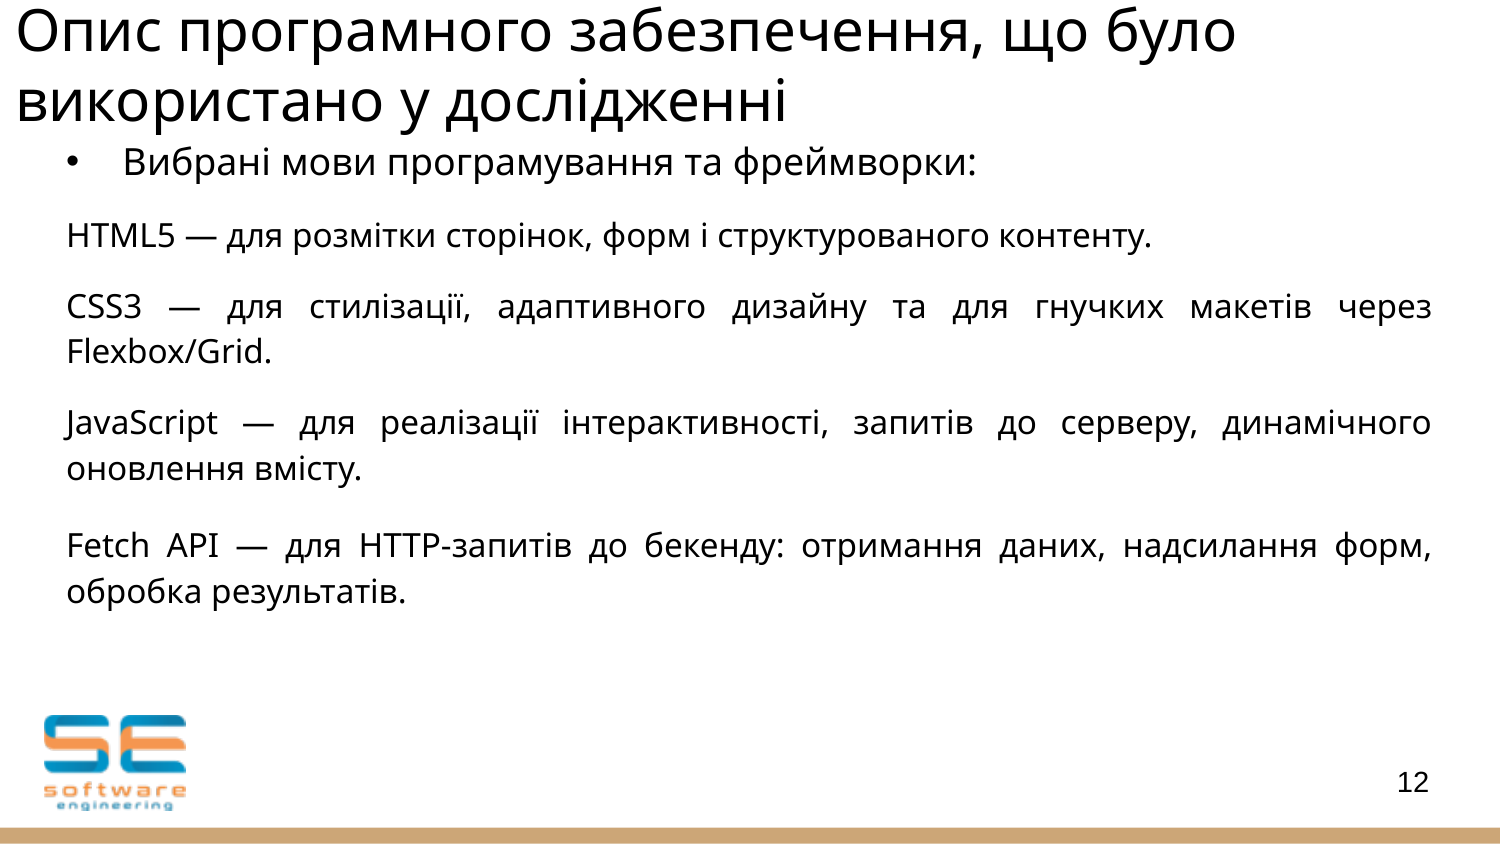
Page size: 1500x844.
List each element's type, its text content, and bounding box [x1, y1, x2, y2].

picture [43, 714, 186, 811]
list Вибрані мови програмування та фреймворки: HTML5 — для розмітки сторінок, форм і структурованого контенту. CSS3 — для стилізації, адаптивного дизайну та для гнучких макетів через Flexbox/Grid. JavaScript — для реалізації інтерактивності, запитів до серверу, динамічного оновлення вмісту. Fetch API — для HTTP-запитів до бекенду: отримання даних, надсилання форм, обробка результатів. [51, 116, 1449, 747]
title Опис програмного забезпечення, що було використано у дослідженні [0, 11, 1500, 149]
text_box 12 [1382, 755, 1500, 806]
